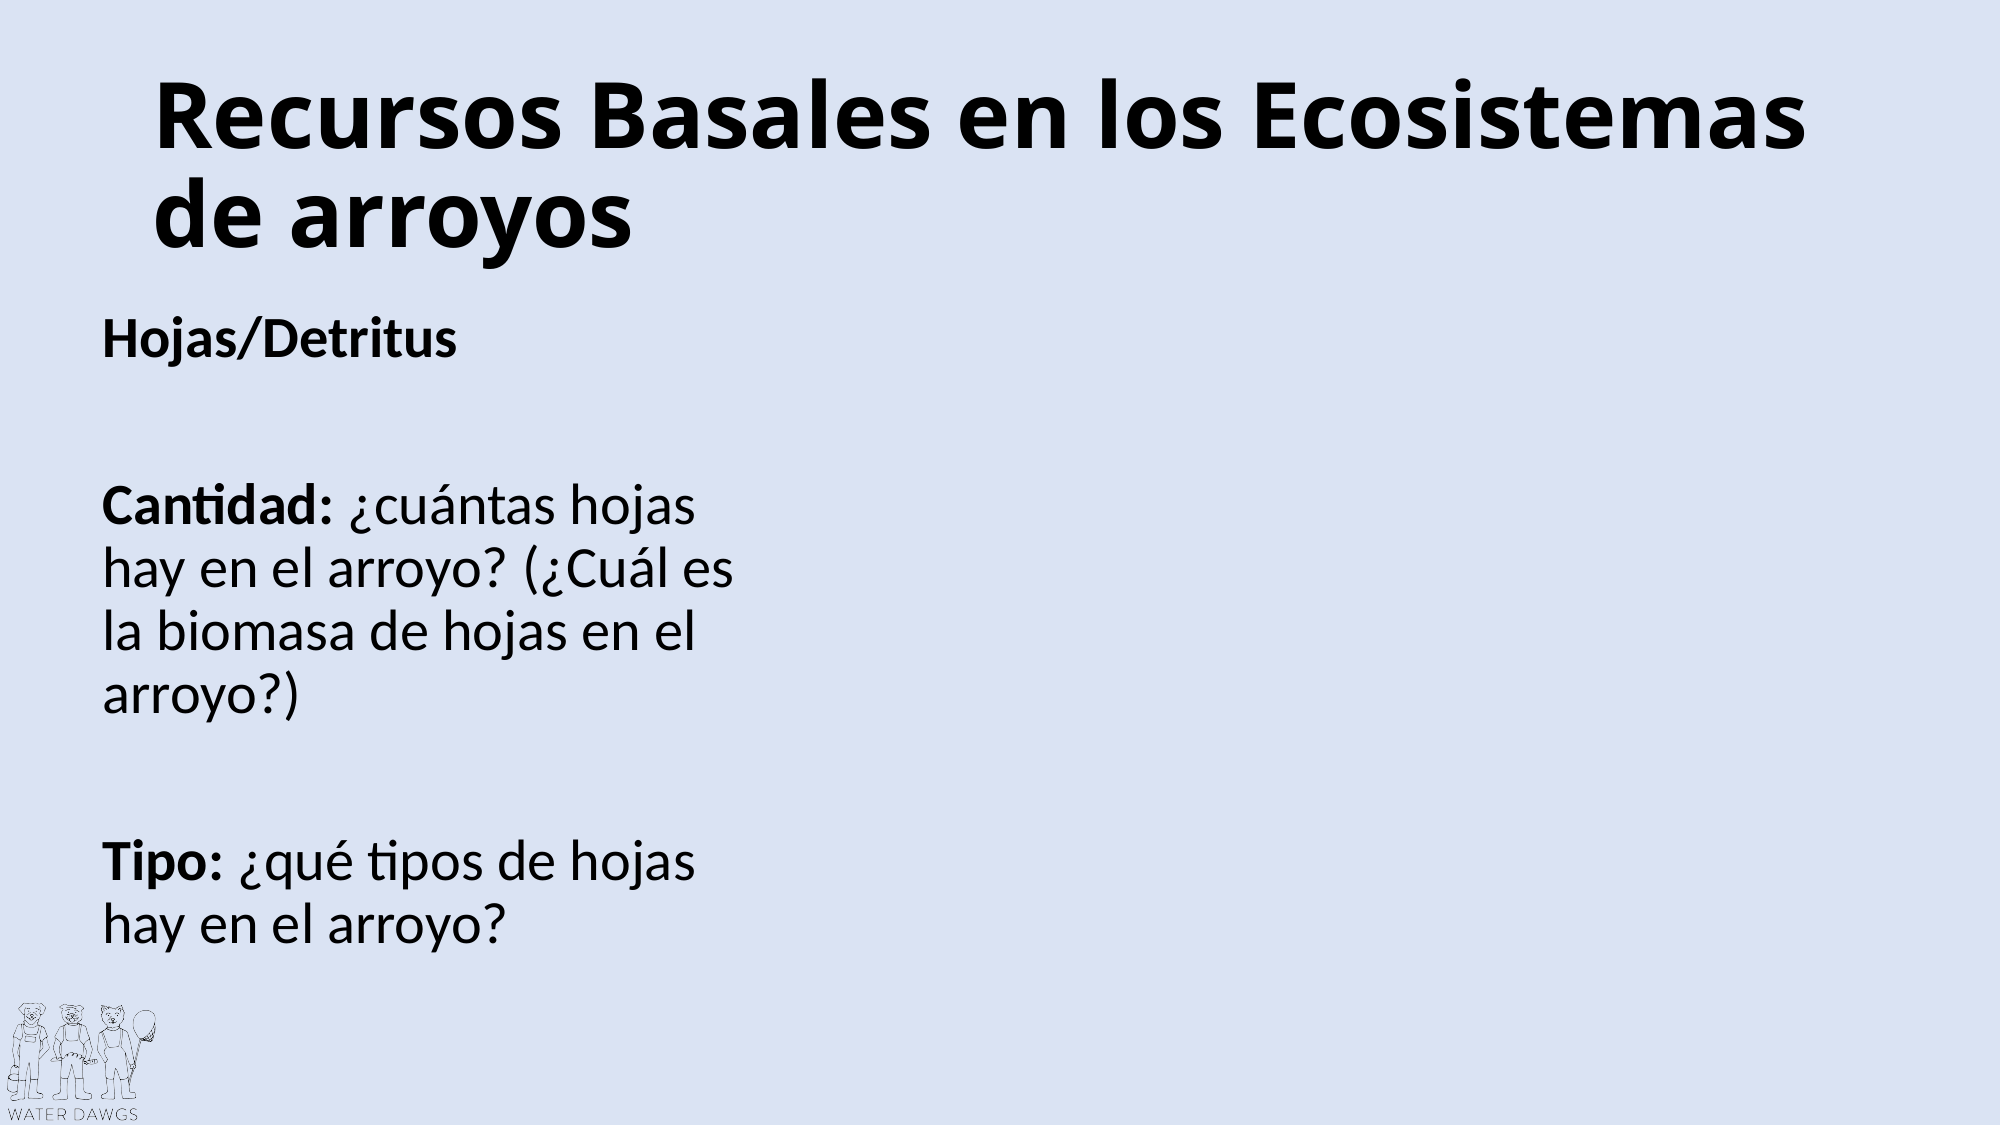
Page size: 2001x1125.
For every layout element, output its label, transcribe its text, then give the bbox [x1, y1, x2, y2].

title Recursos Basales en los Ecosistemas de arroyos [137, 59, 1863, 278]
picture [0, 967, 172, 1125]
list Hojas/Detritus Cantidad: ¿cuántas hojas hay en el arroyo? (¿Cuál es la biomasa de hojas en el arroyo?) Tipo: ¿qué tipos de hojas hay en el arroyo? [87, 299, 767, 1014]
